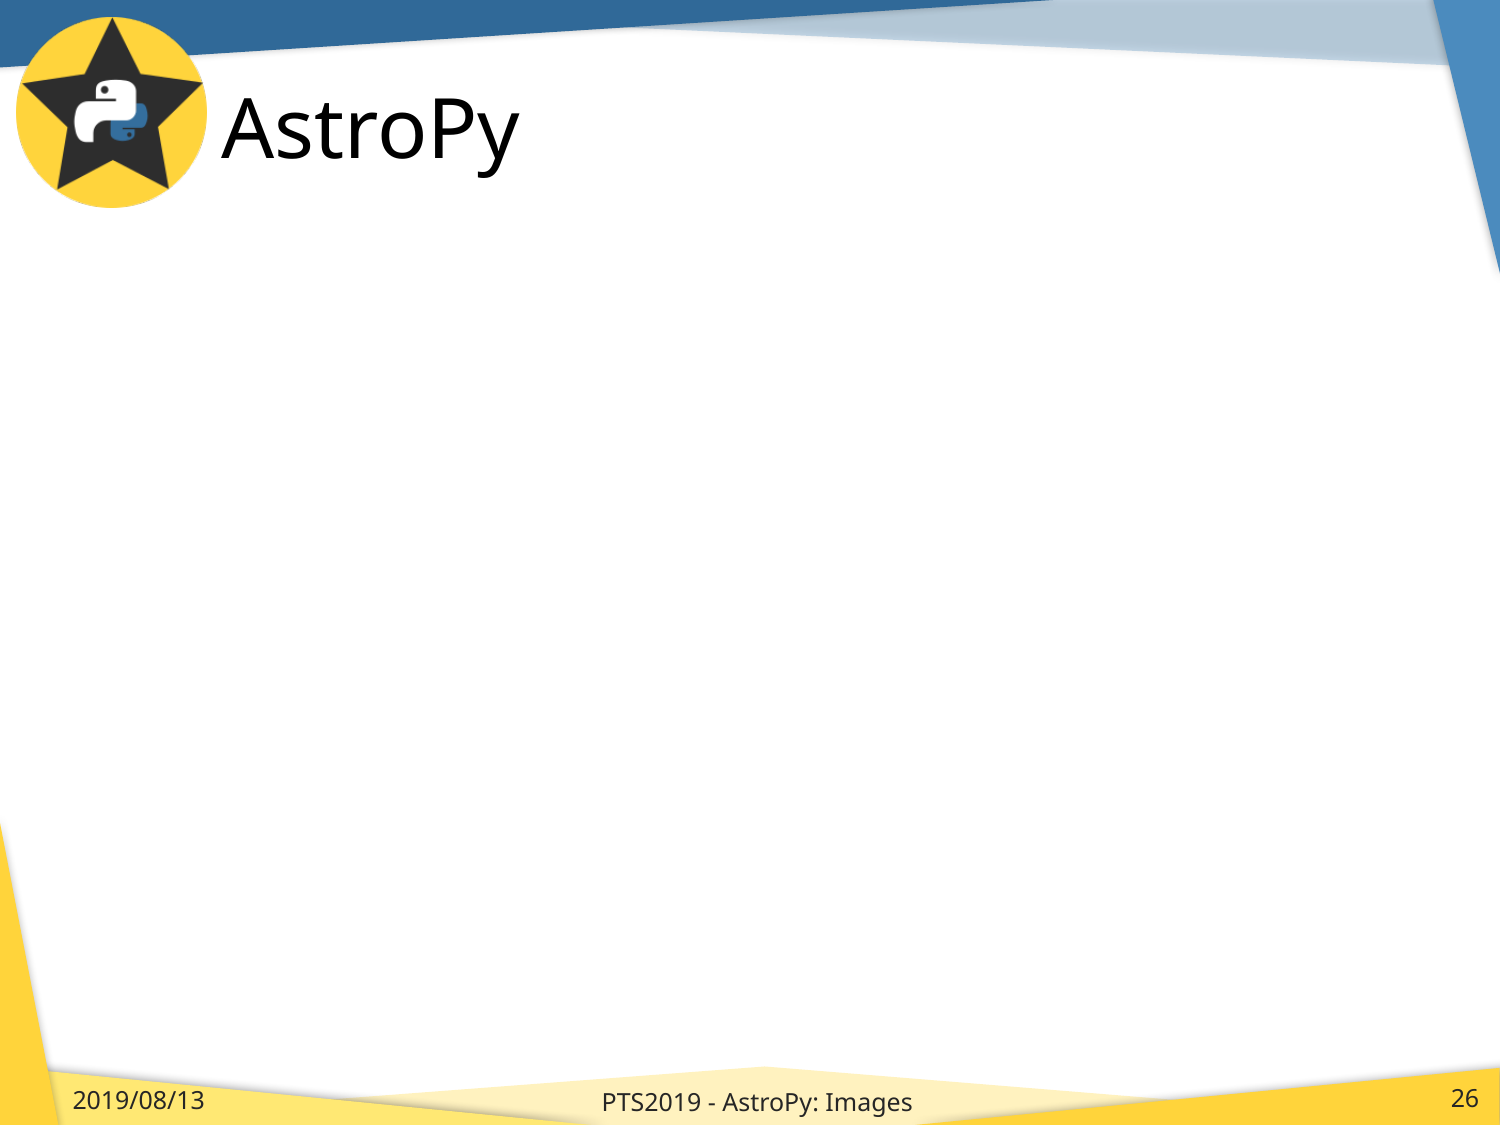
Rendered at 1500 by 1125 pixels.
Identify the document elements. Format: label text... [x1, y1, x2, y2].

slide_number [57, 1082, 408, 1118]
picture [16, 17, 207, 208]
title AstroPy [206, 66, 1425, 185]
slide_number 26 [1144, 1082, 1495, 1118]
footer PTS2019 - AstroPy: Images [520, 1071, 995, 1125]
